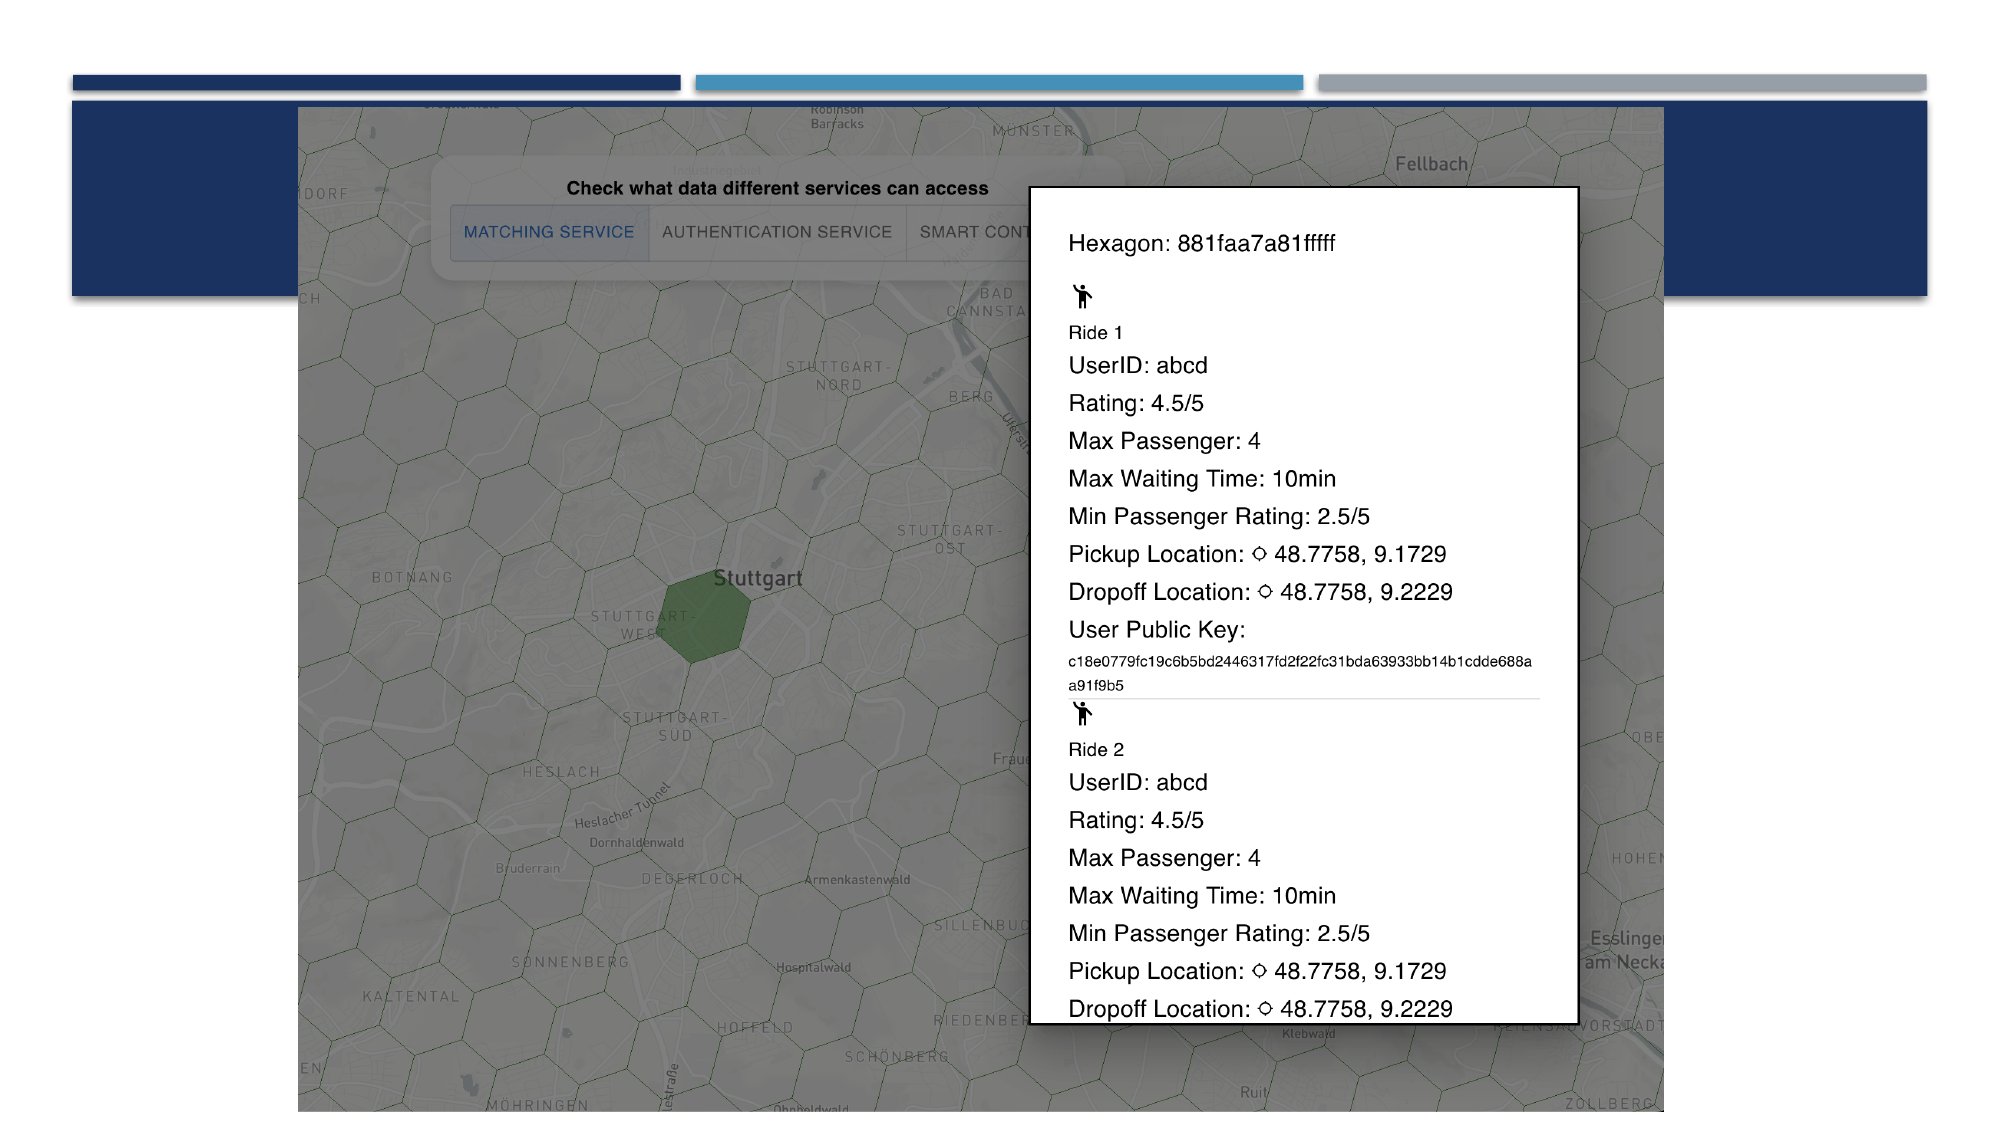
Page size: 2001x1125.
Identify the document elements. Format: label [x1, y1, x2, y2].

picture [297, 107, 1665, 1113]
